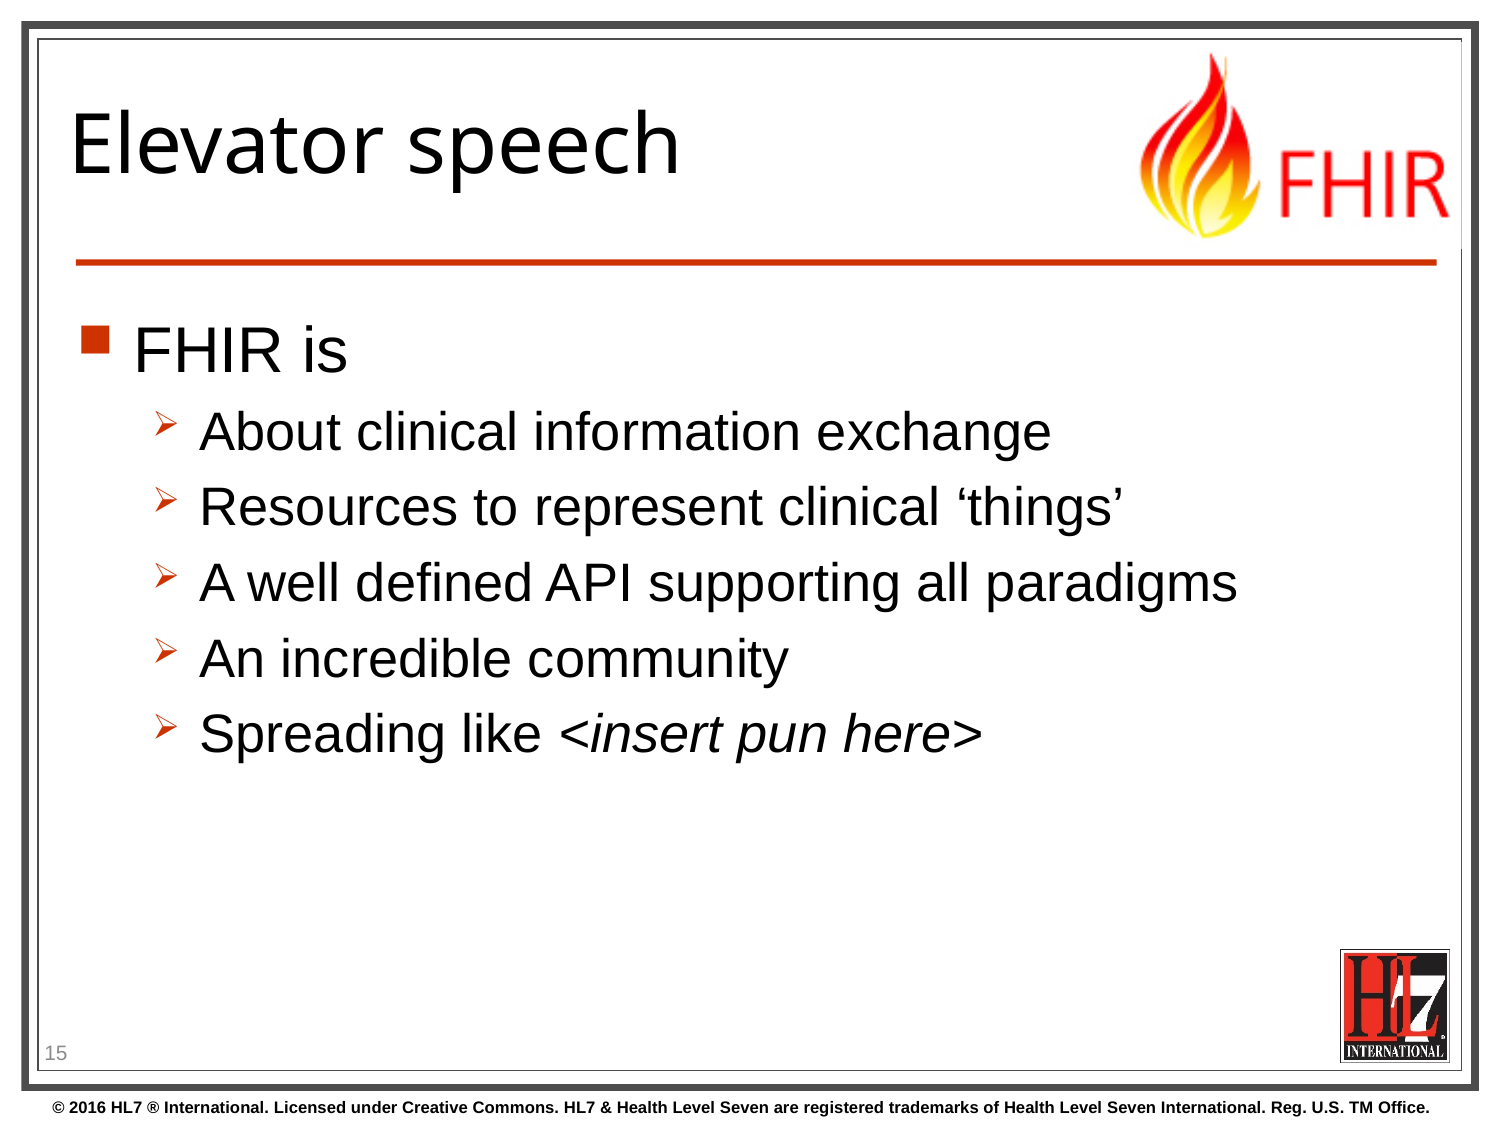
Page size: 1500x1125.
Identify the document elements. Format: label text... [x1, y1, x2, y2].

picture [1128, 42, 1462, 249]
picture [1340, 949, 1450, 1063]
list FHIR is About clinical information exchange Resources to represent clinical ‘things’ A well defined API supporting all paradigms An incredible community Spreading like <insert pun here> [62, 299, 1438, 1035]
title Elevator speech [53, 54, 1128, 244]
slide_number 15 [29, 1034, 148, 1071]
